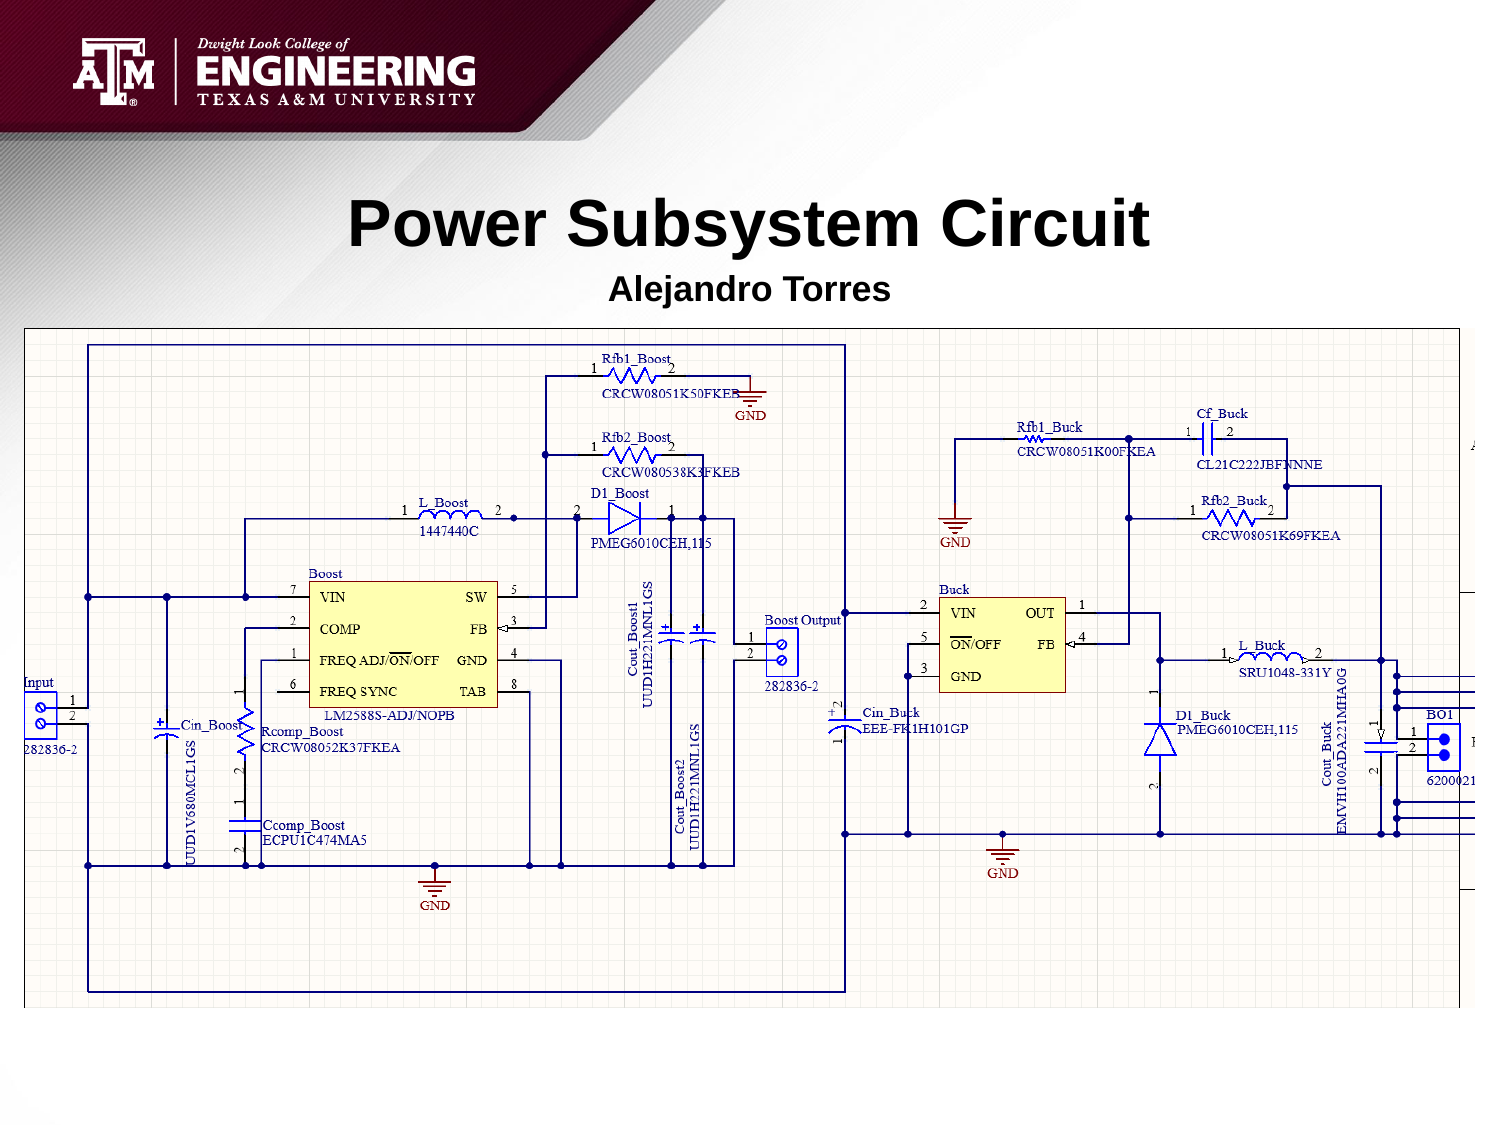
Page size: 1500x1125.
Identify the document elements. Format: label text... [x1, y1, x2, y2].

picture [0, 0, 1500, 1125]
title Power Subsystem Circuit Alejandro Torres [75, 172, 1425, 304]
